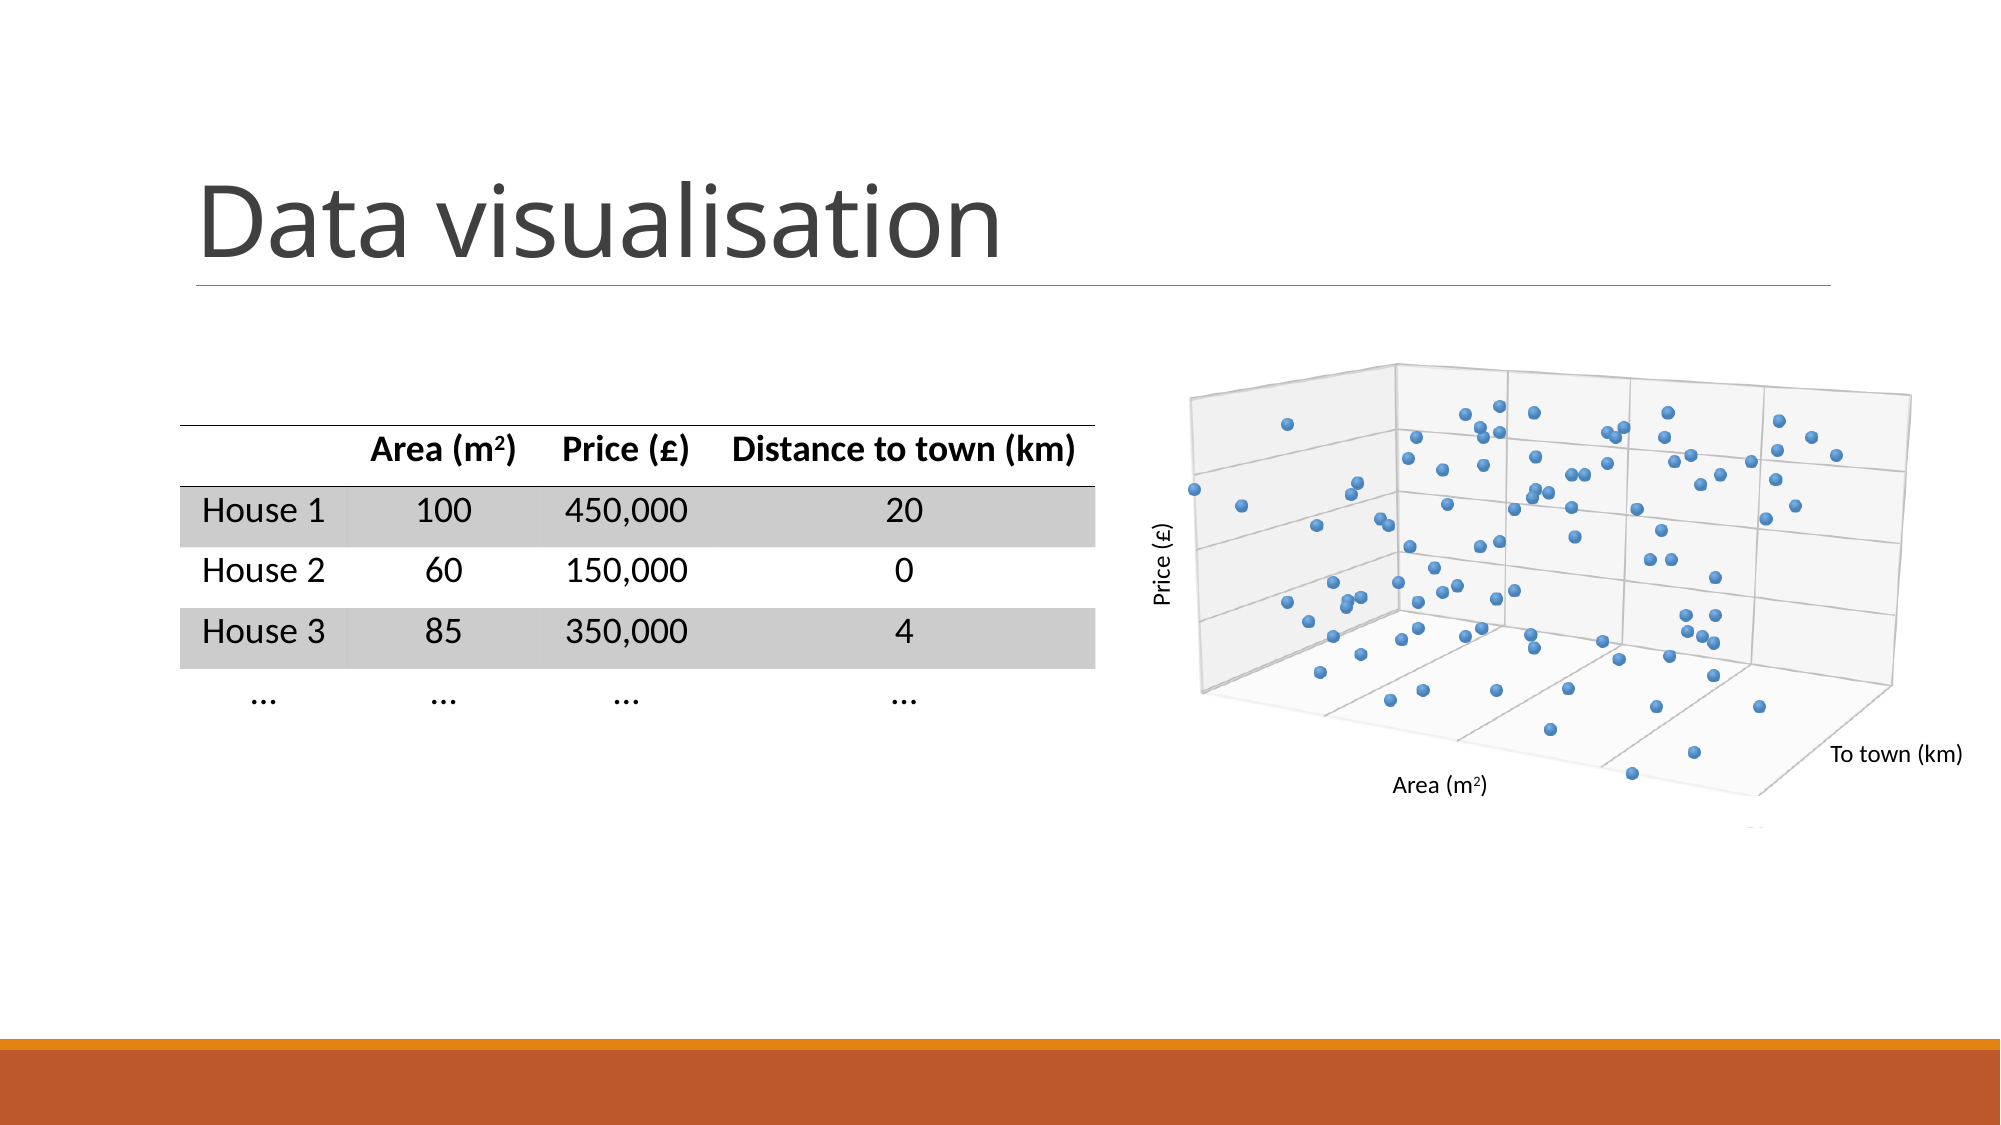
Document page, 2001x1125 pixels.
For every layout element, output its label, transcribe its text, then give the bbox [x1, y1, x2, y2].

table_cell … [180, 669, 348, 730]
table_header Area (m2) [348, 426, 540, 486]
table_cell 100 [348, 487, 540, 547]
table_cell 85 [348, 608, 540, 669]
table_cell … [540, 669, 713, 730]
table_cell 60 [348, 547, 540, 608]
table_cell 450,000 [540, 487, 713, 547]
table_header Price (£) [540, 426, 713, 486]
text_box To town (km) [1955, 729, 1995, 775]
table_cell House 3 [180, 608, 348, 669]
table_cell 150,000 [540, 547, 713, 608]
table_cell … [713, 669, 1095, 730]
table_header [180, 426, 348, 486]
table_cell House 1 [180, 487, 348, 547]
table_cell House 2 [180, 547, 348, 608]
table_cell 0 [713, 547, 1095, 608]
table_cell … [348, 669, 540, 730]
title Data visualisation [180, 47, 1830, 285]
table_cell 4 [713, 608, 1095, 669]
table_header Distance to town (km) [713, 426, 1095, 486]
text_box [1113, 356, 1948, 845]
table_cell 20 [713, 487, 1095, 547]
table_cell 350,000 [540, 608, 713, 669]
